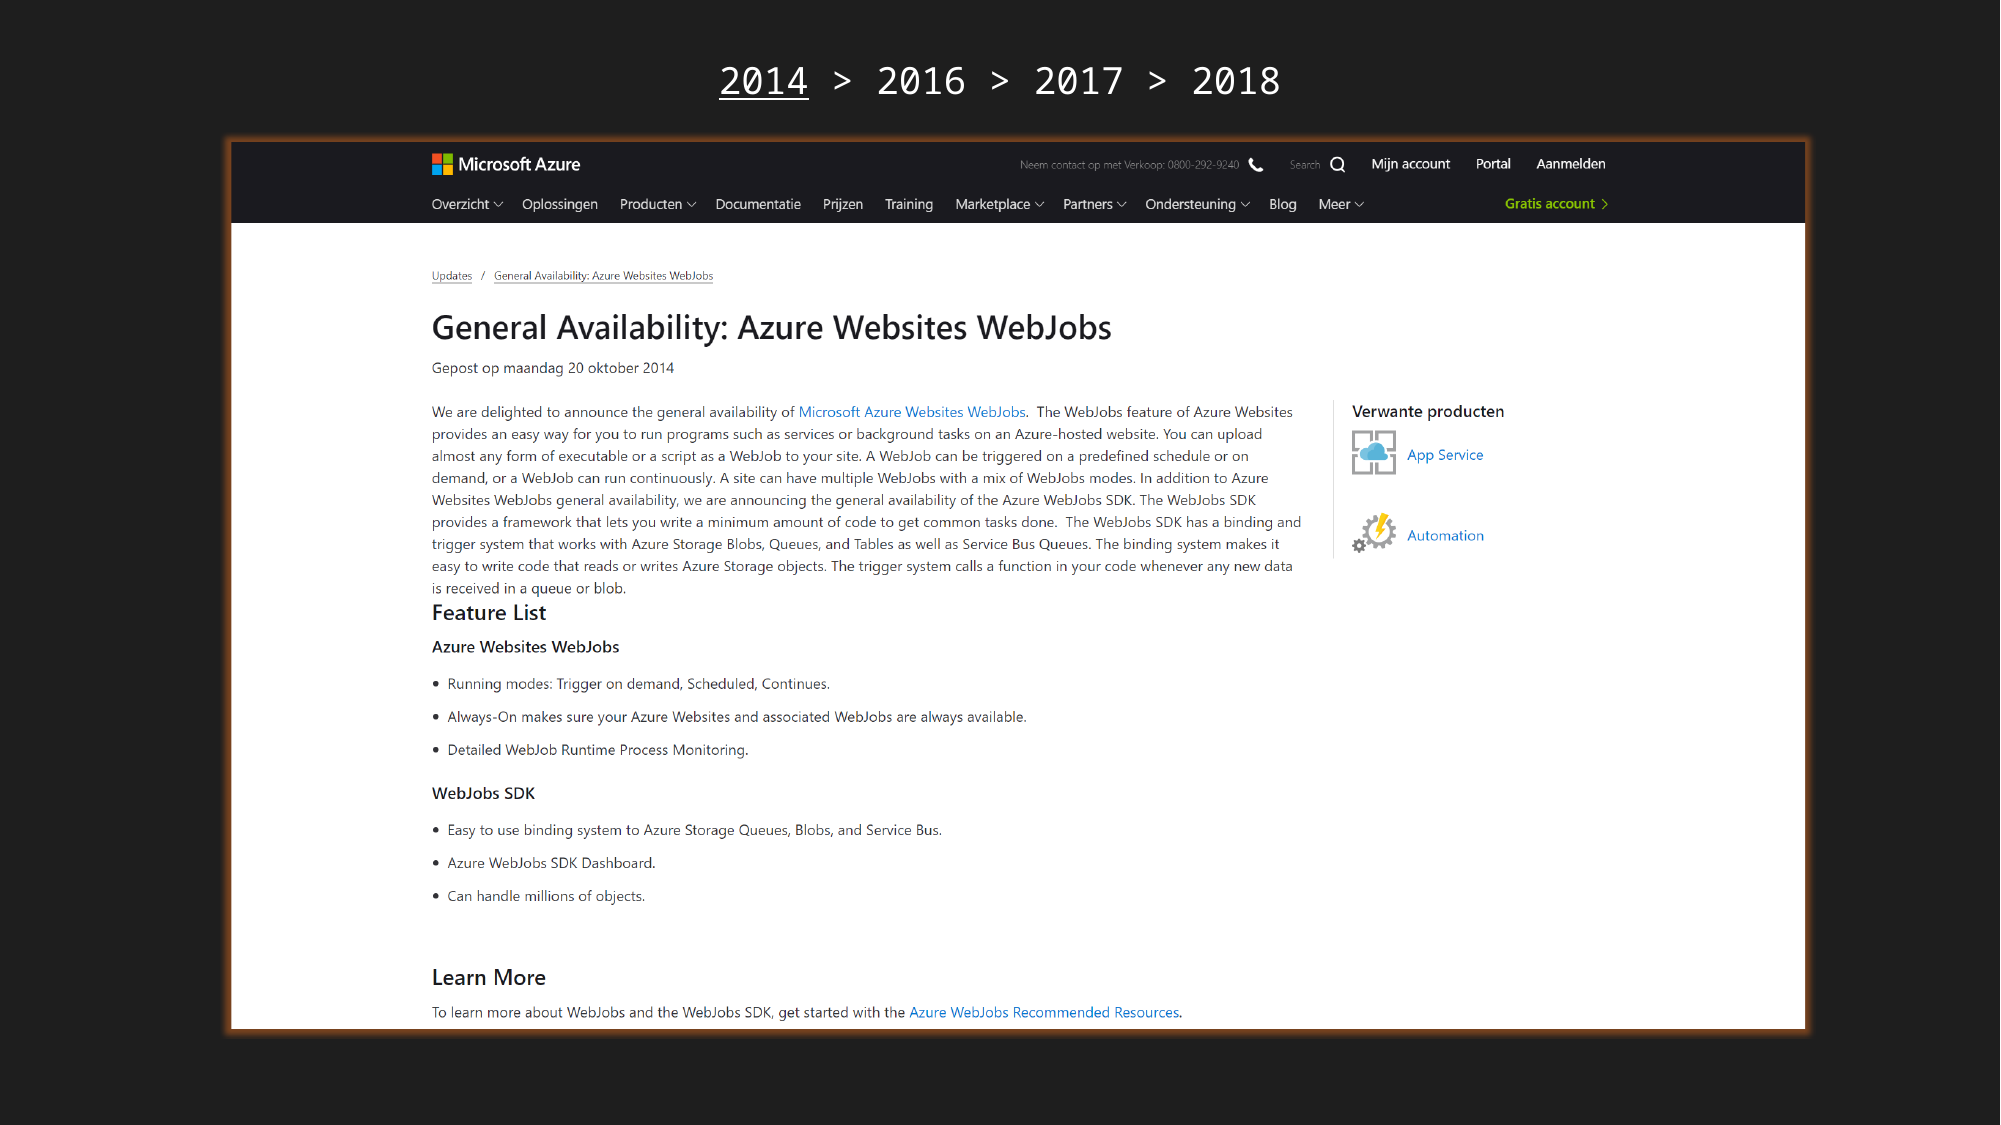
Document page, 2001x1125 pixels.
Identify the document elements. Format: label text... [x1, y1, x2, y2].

picture [231, 142, 1806, 1029]
text_box 2014 > 2016 > 2017 > 2018 [0, 49, 2000, 110]
